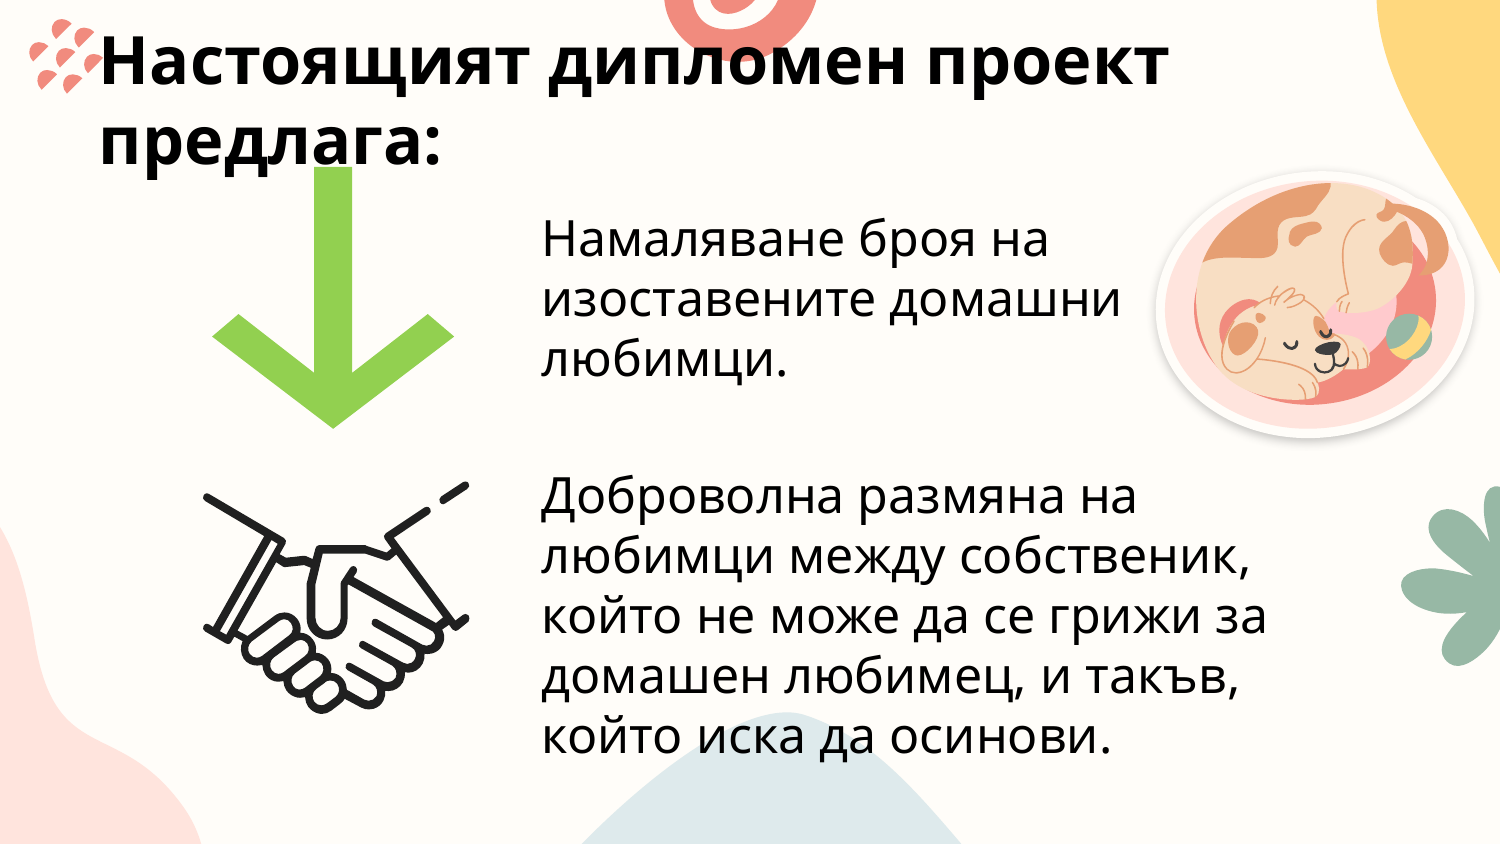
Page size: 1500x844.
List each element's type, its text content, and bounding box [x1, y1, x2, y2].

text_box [202, 481, 471, 715]
text_box Намаляване броя на изоставените домашни любимци. [526, 199, 1152, 395]
text_box Доброволна размяна на любимци между собственик, който не може да се грижи за домашен любимец, и такъв, който иска да осинови. [526, 456, 1351, 772]
subtitle Настоящият дипломен проект предлага: [83, 25, 1500, 211]
text_box [212, 166, 455, 429]
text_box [1157, 180, 1473, 429]
